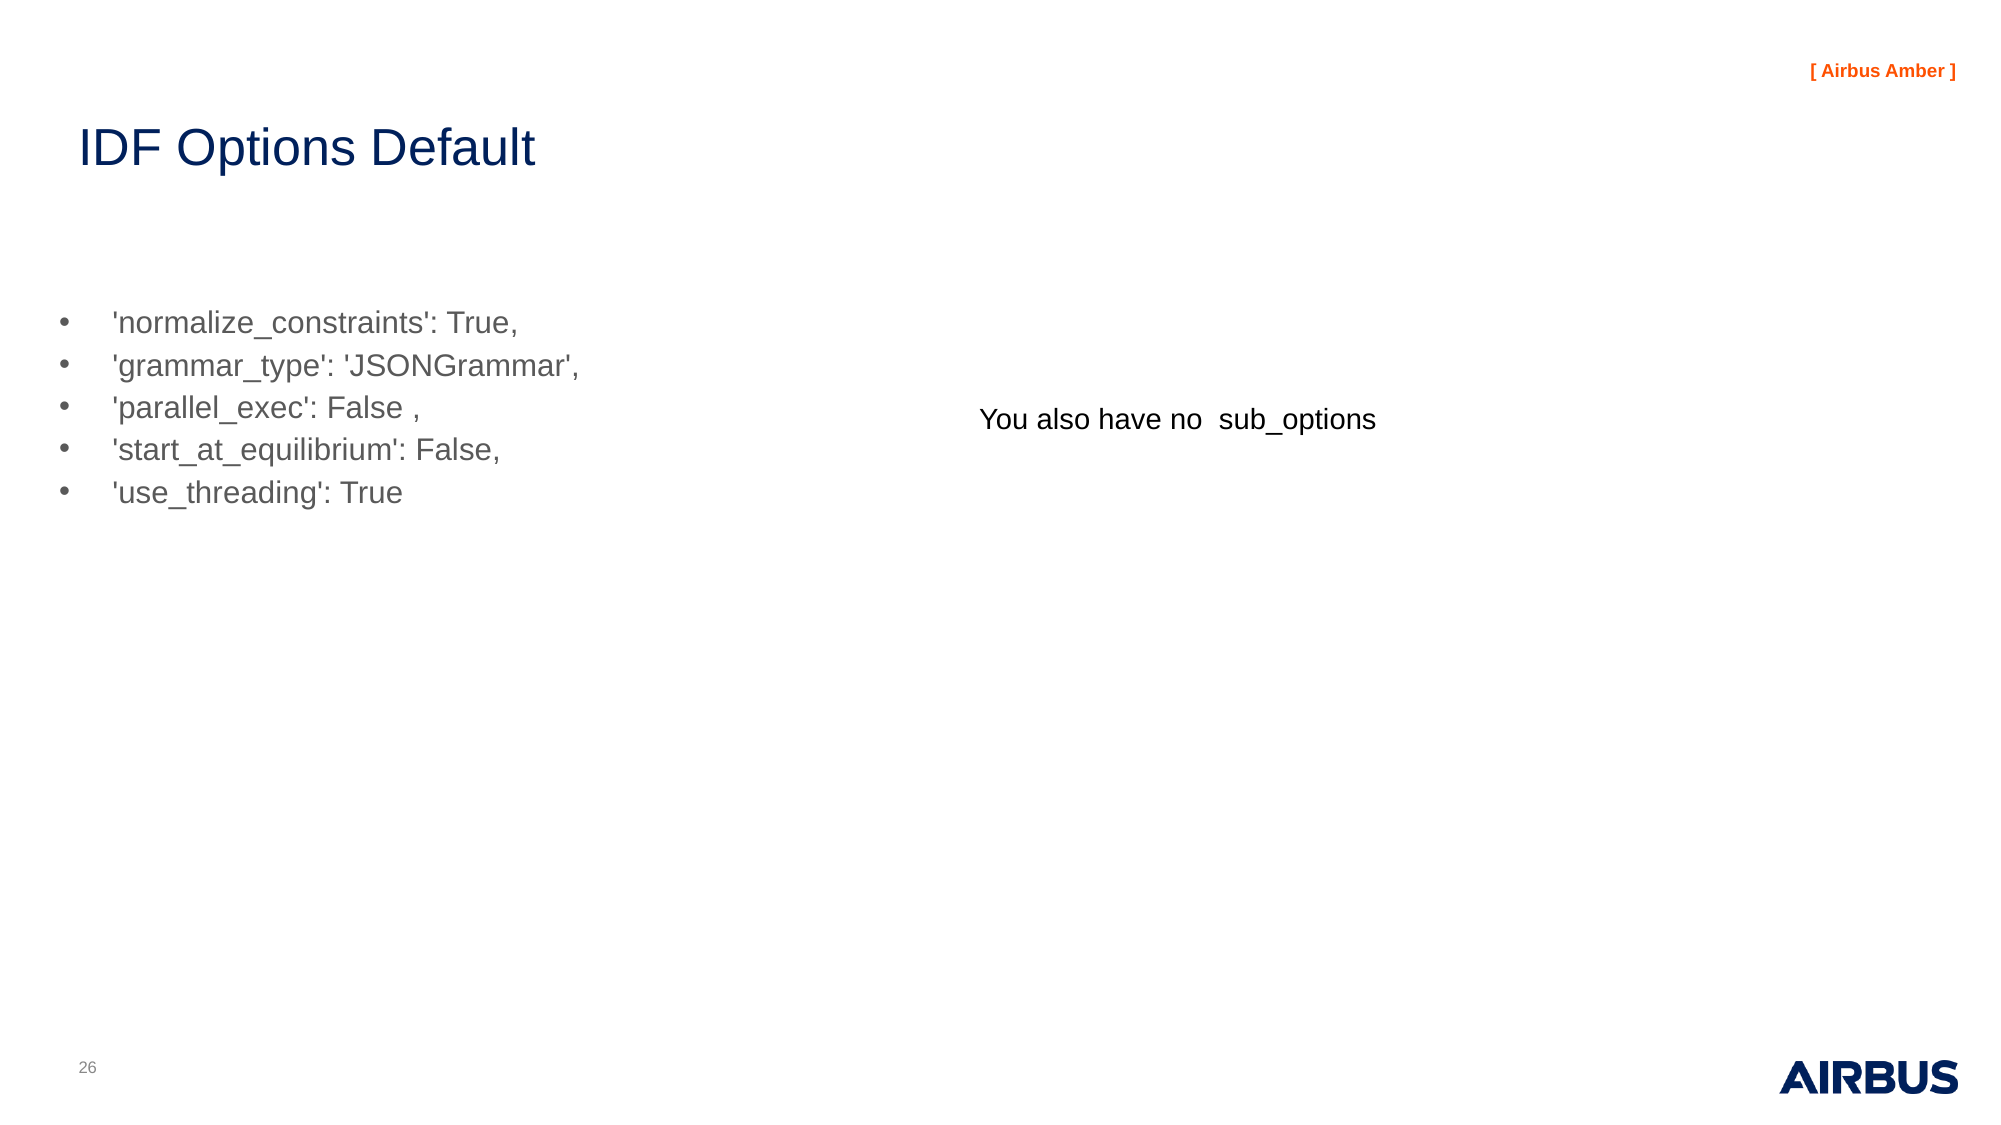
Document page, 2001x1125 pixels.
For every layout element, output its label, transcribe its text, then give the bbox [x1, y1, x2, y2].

title IDF Options Default [78, 107, 1922, 256]
text_box You also have no sub_options [964, 392, 1393, 443]
picture [1779, 1060, 1958, 1094]
list 'normalize_constraints': True, 'grammar_type': 'JSONGrammar', 'parallel_exec': False , 'start_at_equilibrium': False, 'use_threading': True [37, 297, 1957, 1031]
